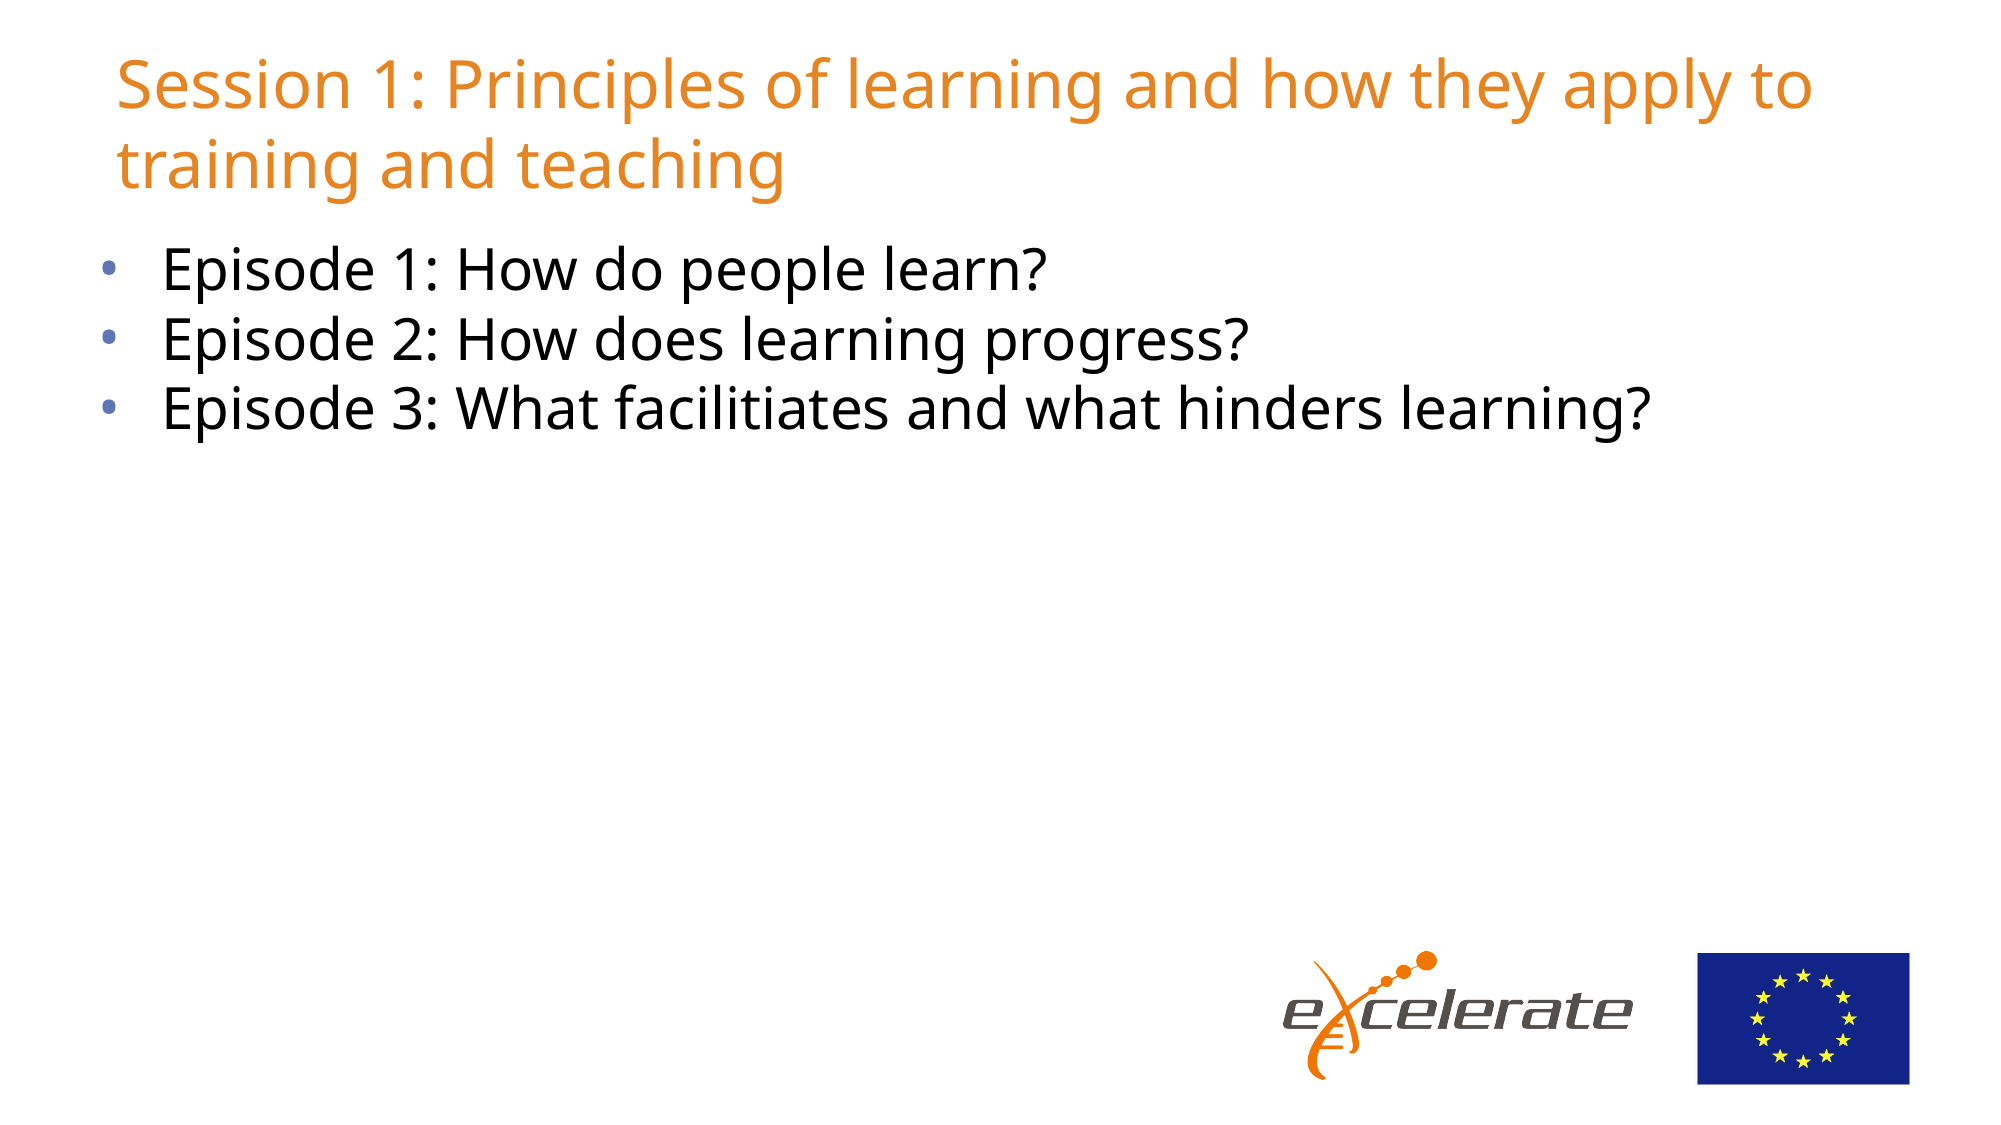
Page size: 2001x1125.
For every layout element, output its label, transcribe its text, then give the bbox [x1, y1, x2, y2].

title Session 1: Principles of learning and how they apply to training and teaching [116, 41, 1900, 223]
list Episode 1: How do people learn? Episode 2: How does learning progress? Episode 3: What facilitiates and what hinders learning? [86, 231, 1870, 954]
picture [1283, 954, 1633, 1080]
picture [1693, 949, 1913, 1088]
